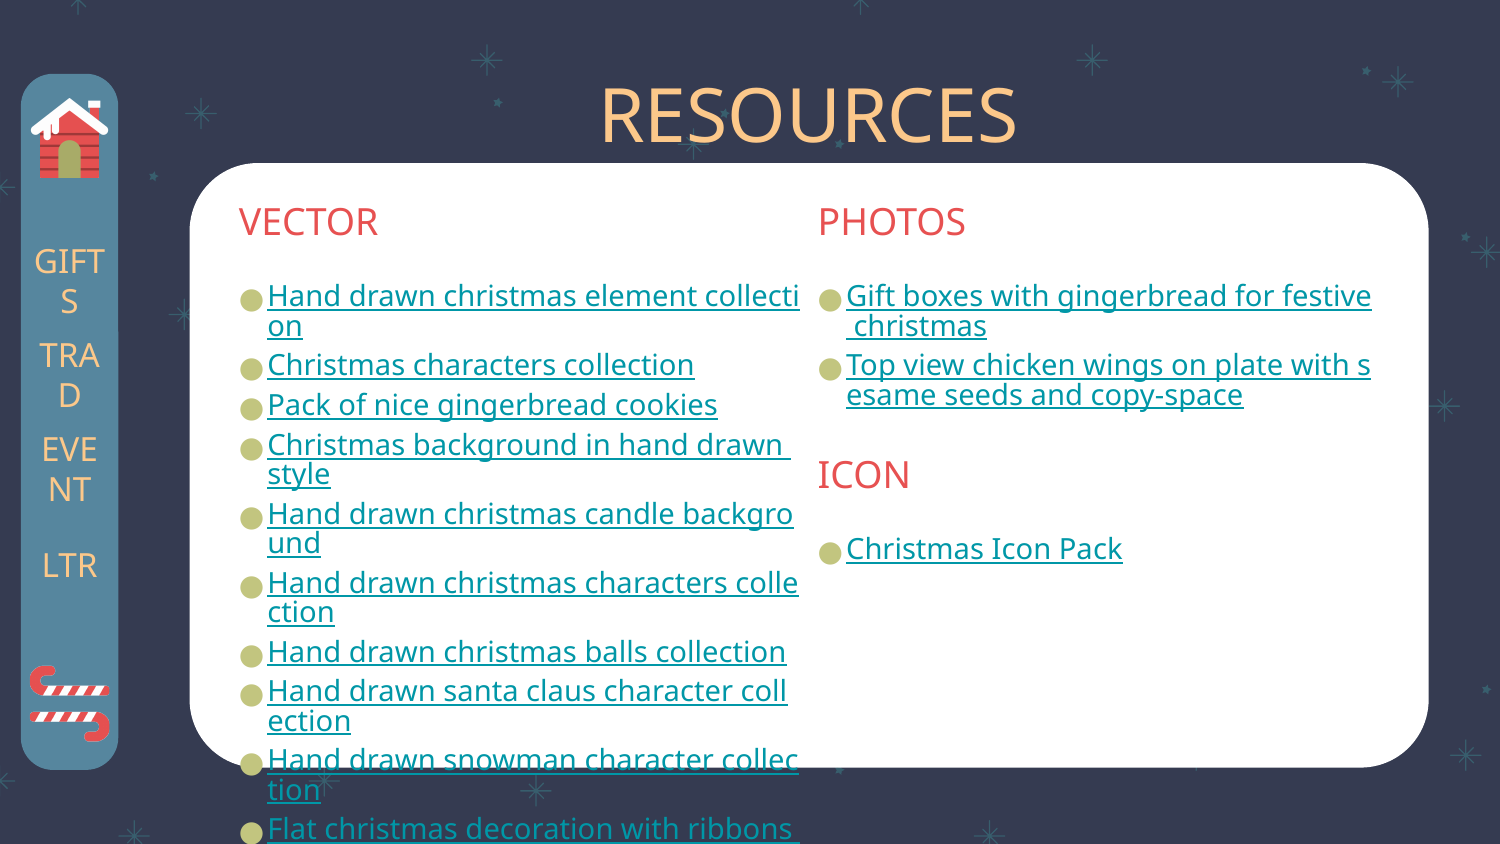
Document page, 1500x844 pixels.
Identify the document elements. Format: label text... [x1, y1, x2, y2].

picture [29, 98, 110, 178]
subtitle VECTOR Hand drawn christmas element collection Christmas characters collection Pack of nice gingerbread cookies Christmas background in hand drawn style Hand drawn christmas candle background Hand drawn christmas characters collection Hand drawn christmas balls collection Hand drawn santa claus character collection Hand drawn snowman character collection Flat christmas decoration with ribbons and garlands Christmas elements advent calendar [238, 197, 801, 739]
picture [30, 640, 110, 767]
title LTR [29, 517, 110, 612]
subtitle PHOTOS Gift boxes with gingerbread for festive christmas Top view chicken wings on plate with sesame seeds and copy-space ICON Christmas Icon Pack [817, 197, 1380, 739]
title EVENT [29, 421, 110, 516]
title TRAD [29, 327, 110, 421]
title GIFTS [29, 233, 110, 327]
text_box [189, 163, 1429, 768]
title RESOURCES [235, 66, 1382, 160]
